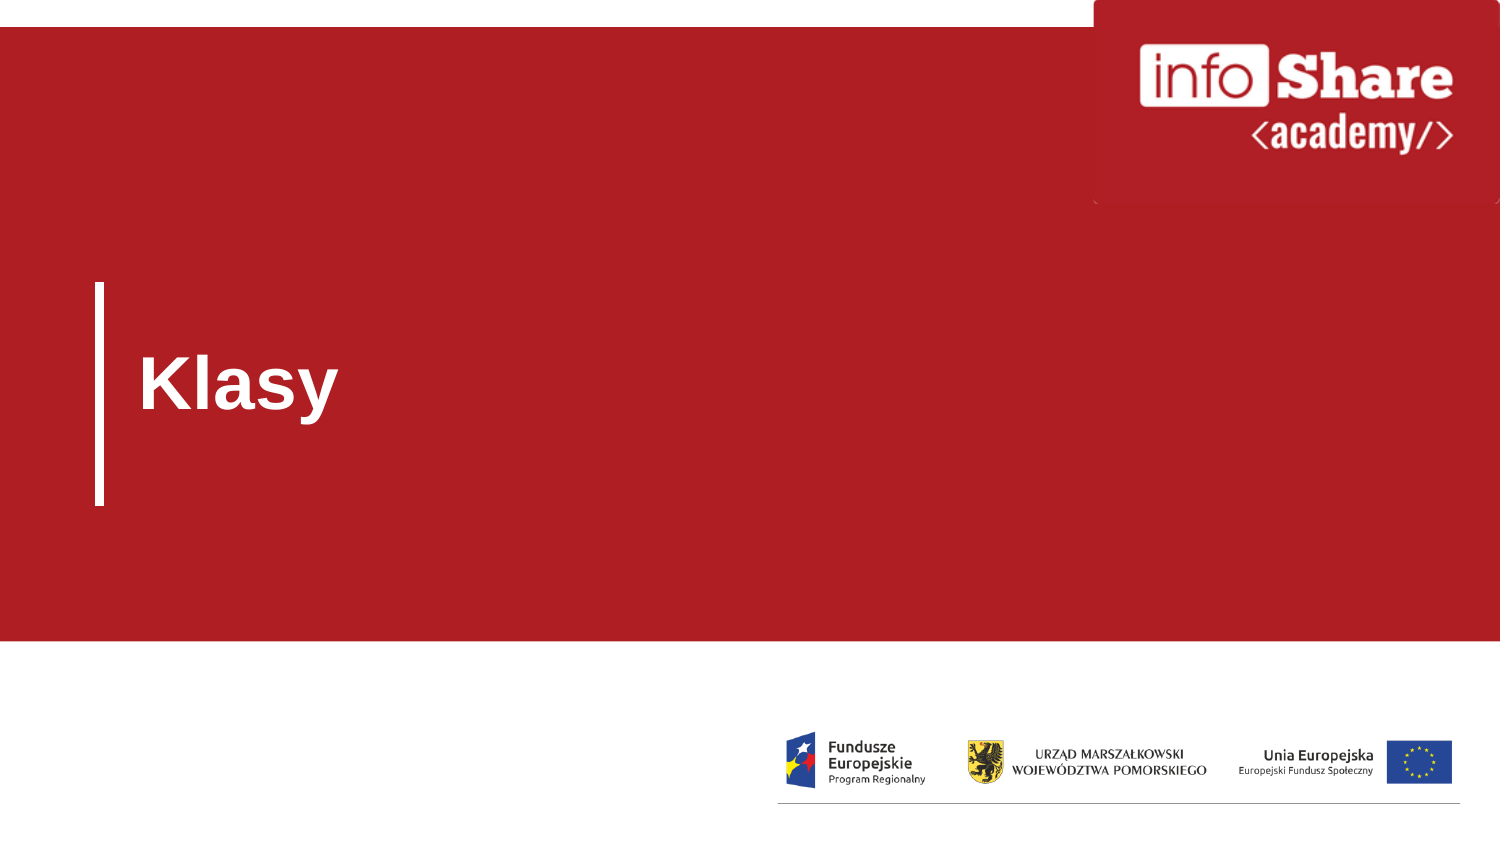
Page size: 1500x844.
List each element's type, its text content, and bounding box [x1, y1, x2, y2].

text_box Klasy [138, 334, 1361, 426]
text_box [0, 27, 1500, 642]
text_box [777, 731, 1461, 805]
text_box [1093, 0, 1500, 204]
